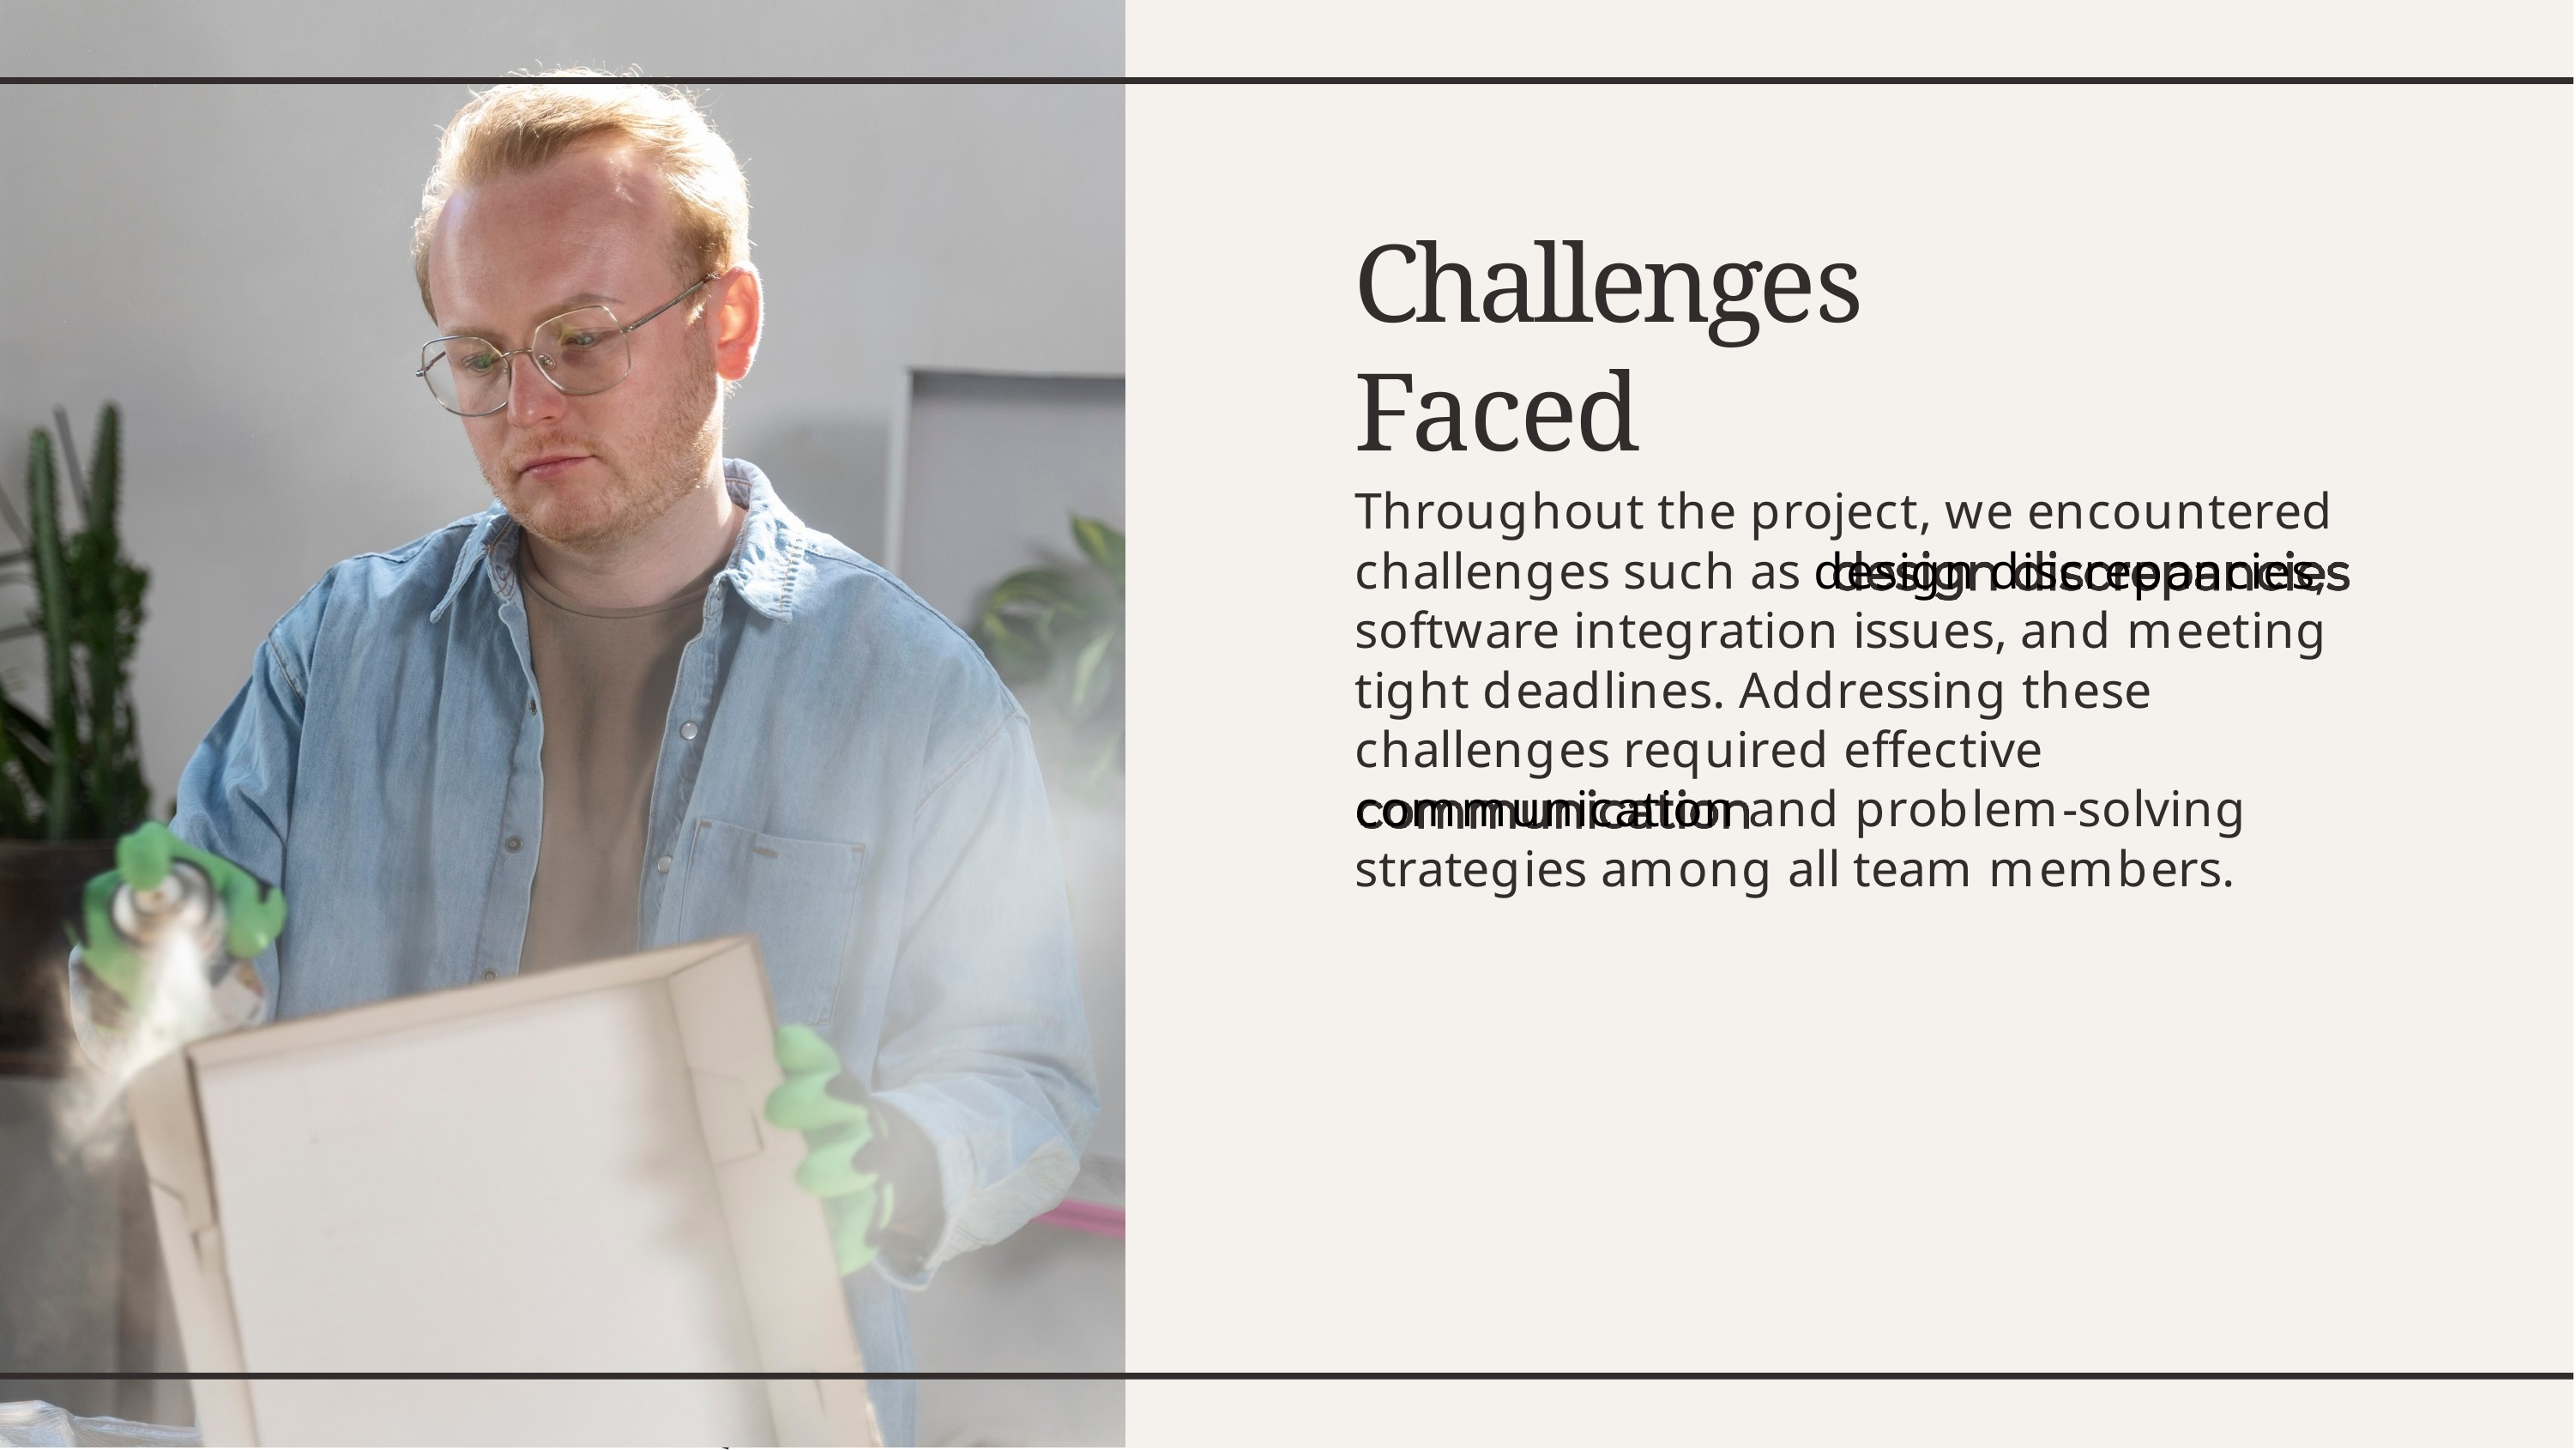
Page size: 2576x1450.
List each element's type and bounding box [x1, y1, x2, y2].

picture [1833, 551, 2350, 601]
picture [1357, 789, 1750, 830]
text_box [0, 0, 2574, 1450]
